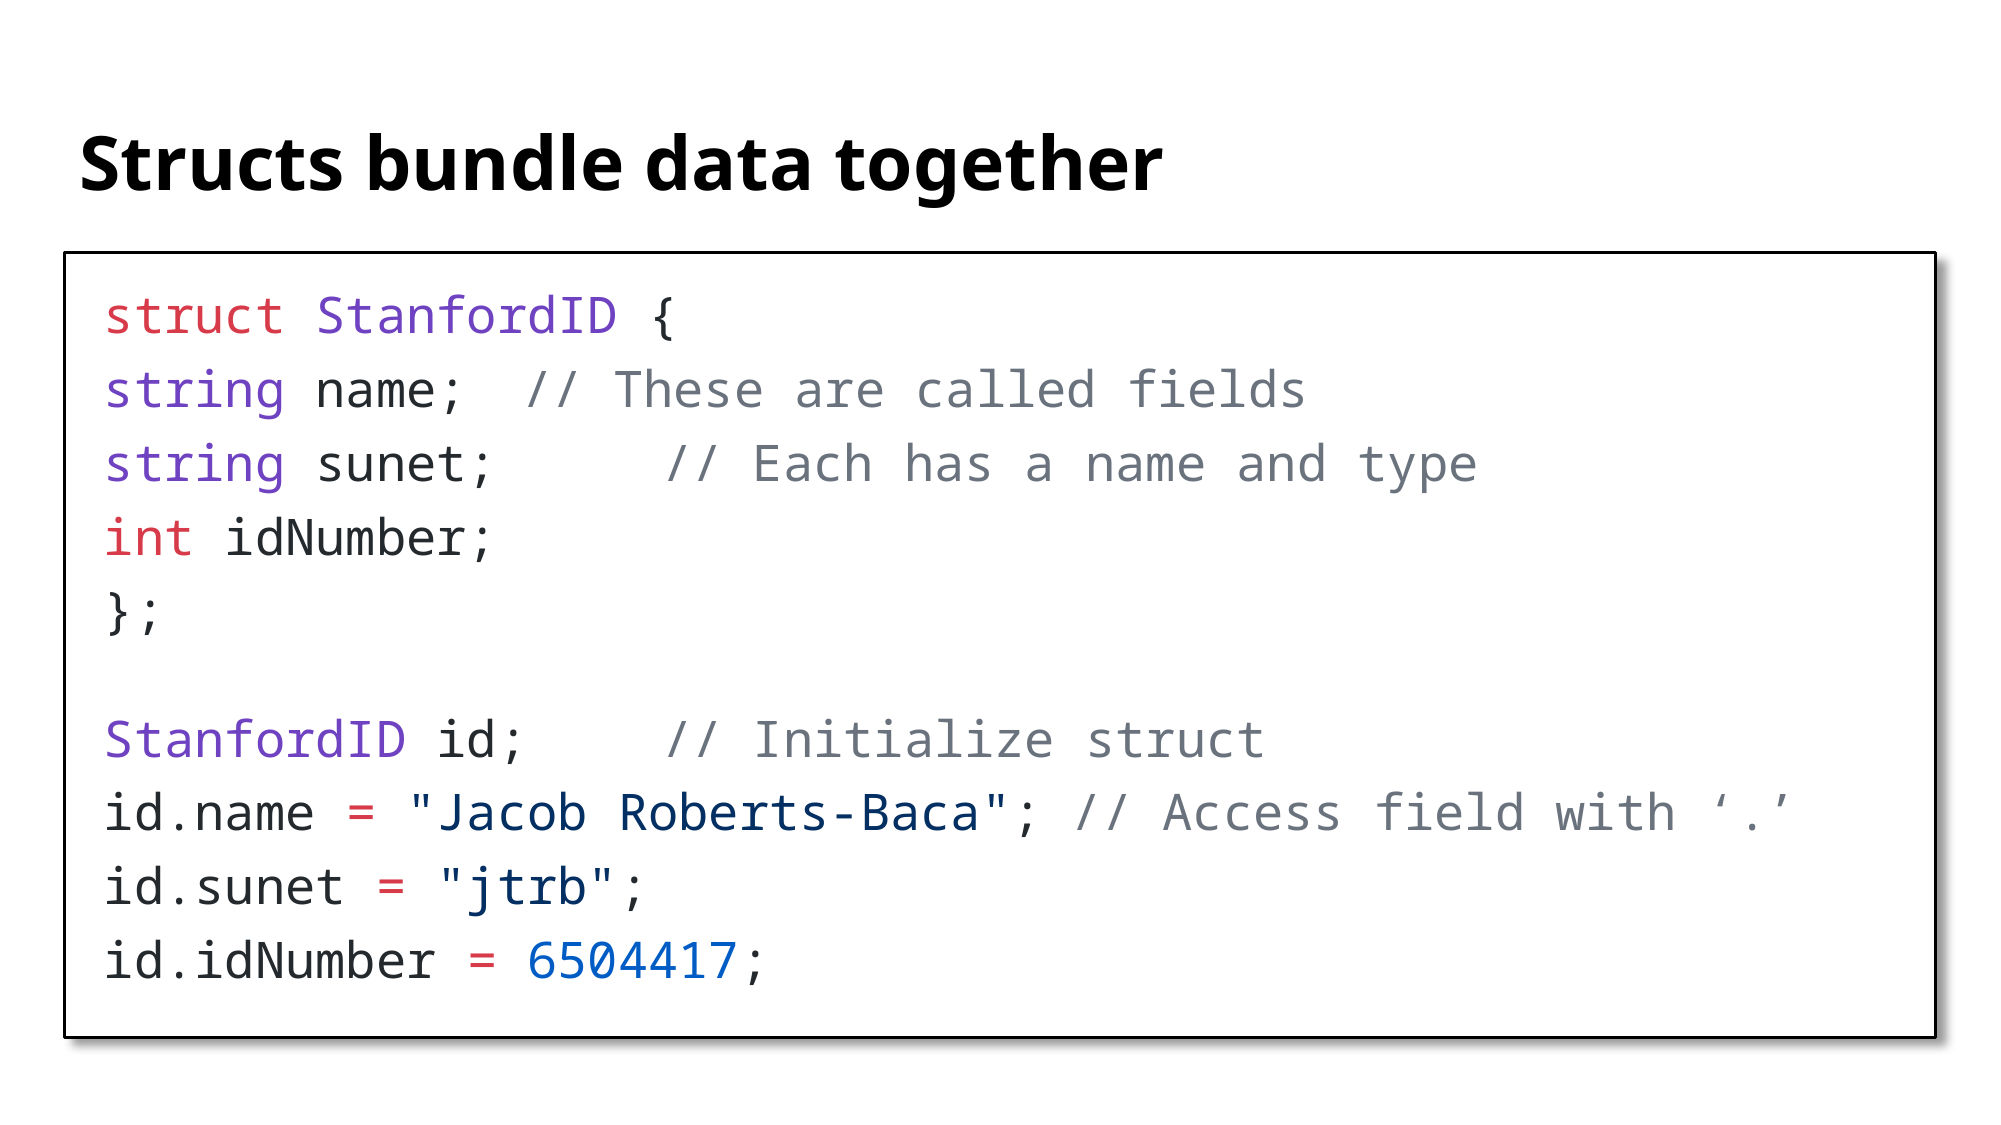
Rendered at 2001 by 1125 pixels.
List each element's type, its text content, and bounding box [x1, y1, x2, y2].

list struct StanfordID { string name; // These are called fields string sunet; // Each has a name and type int idNumber; }; StanfordID id; // Initialize struct id.name = "Jacob Roberts-Baca"; // Access field with ‘.’ id.sunet = "jtrb"; id.idNumber = 6504417; [63, 251, 1937, 1039]
title Structs bundle data together [64, 103, 1936, 230]
